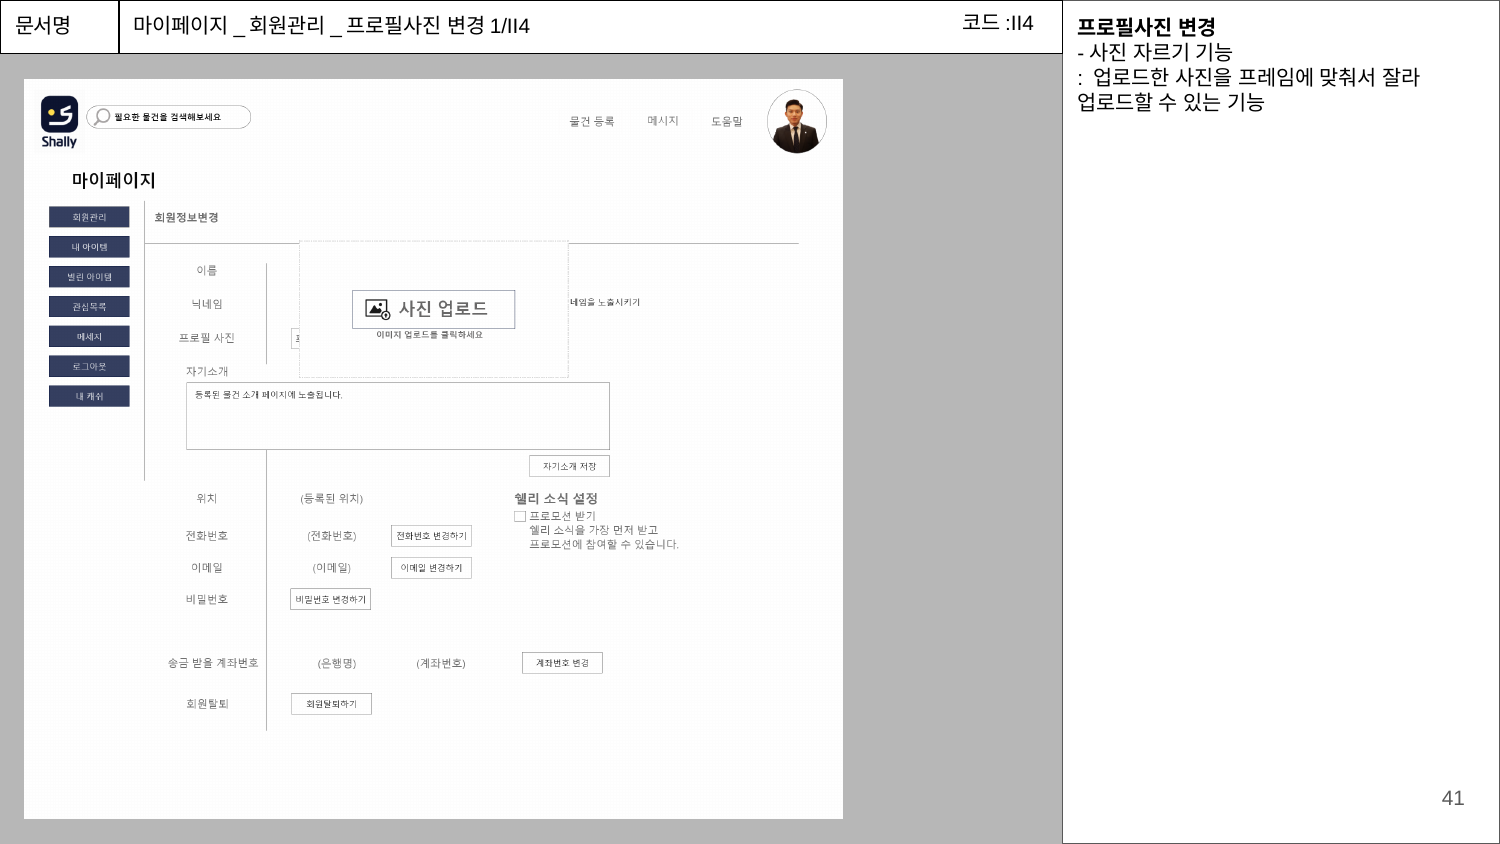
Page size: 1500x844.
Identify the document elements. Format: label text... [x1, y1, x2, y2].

table_header 마이페이지_회원관리_프로필사진 변경1/II4 [120, 1, 1062, 53]
text_box 프로필사진 변경 -사진 자르기 기능 : 업로드한 사진을 프레임에 맞춰서 잘라 업로드할 수 있는 기능 [1062, 0, 1500, 844]
slide_number ‹#› [1389, 764, 1480, 830]
picture [24, 79, 843, 819]
text_box 코드:II4 [919, 0, 1049, 45]
table_header 문서명 [1, 1, 118, 53]
